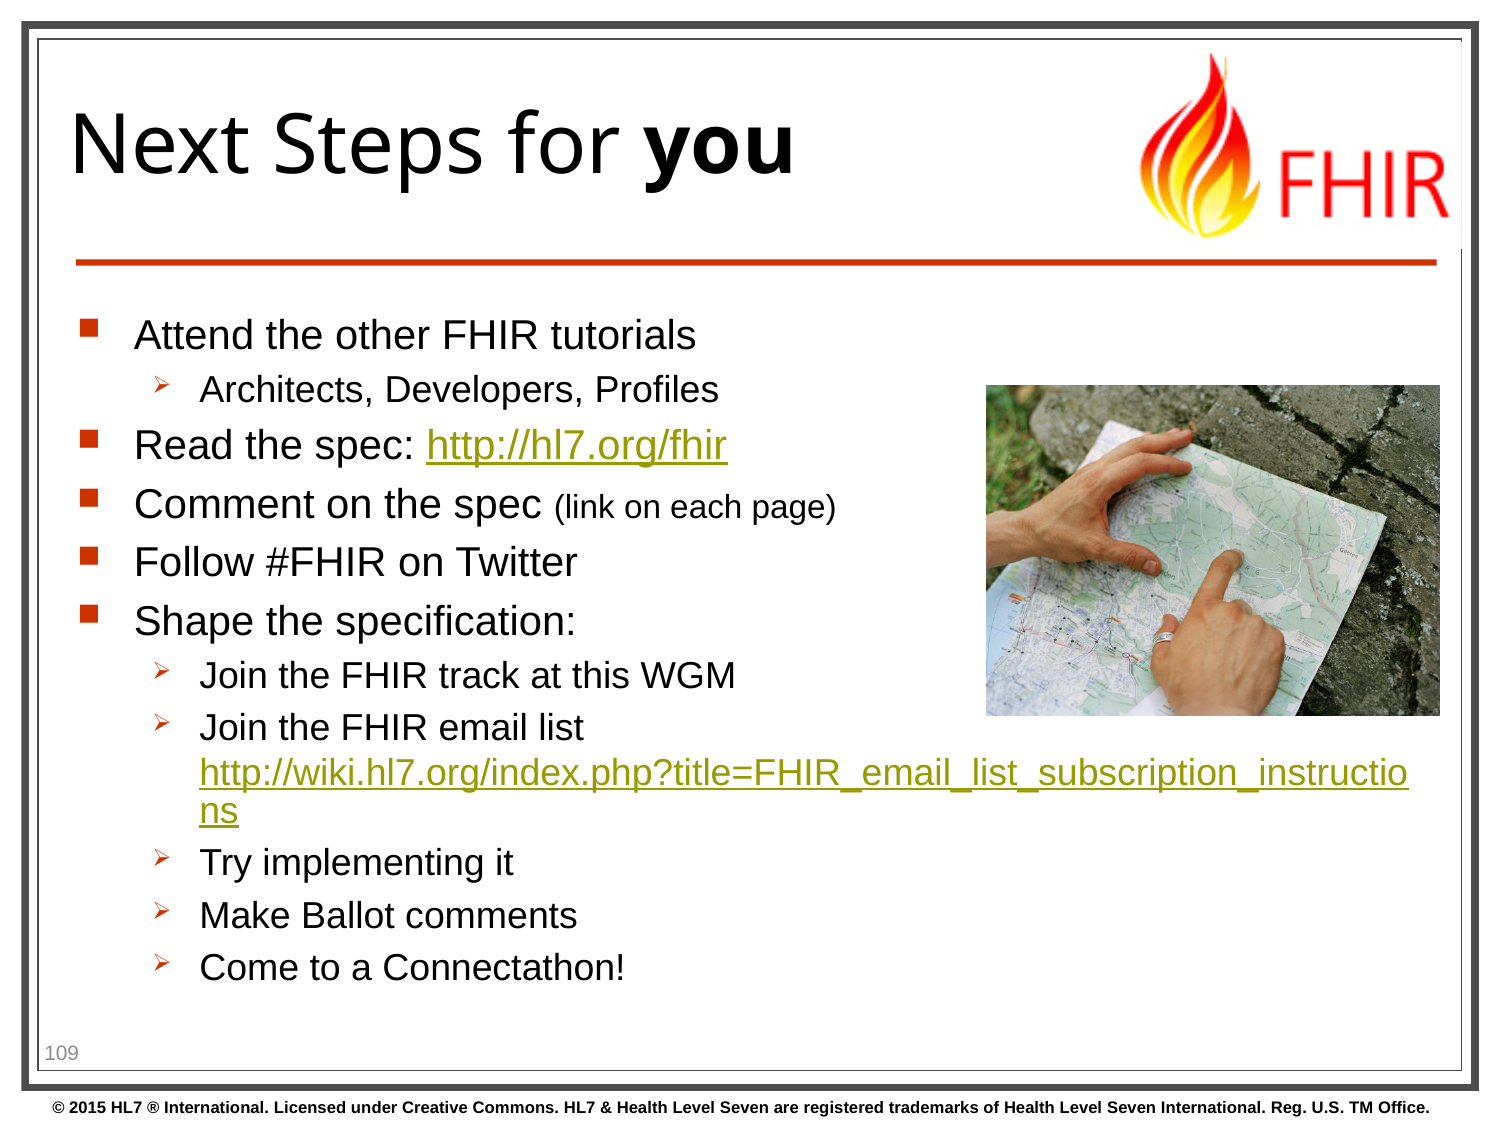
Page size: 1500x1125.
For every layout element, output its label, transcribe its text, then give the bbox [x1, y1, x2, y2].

picture [985, 385, 1440, 717]
title Next Steps for you [53, 54, 1122, 244]
slide_number 109 [29, 1034, 148, 1071]
picture [1127, 42, 1462, 249]
list Attend the other FHIR tutorials Architects, Developers, Profiles Read the spec: http://hl7.org/fhir Comment on the spec (link on each page) Follow #FHIR on Twitter Shape the specification: Join the FHIR track at this WGM Join the FHIR email list http://wiki.hl7.org/index.php?title=FHIR_email_list_subscription_instructions Try implementing it Make Ballot comments Come to a Connectathon! [62, 299, 1438, 1035]
